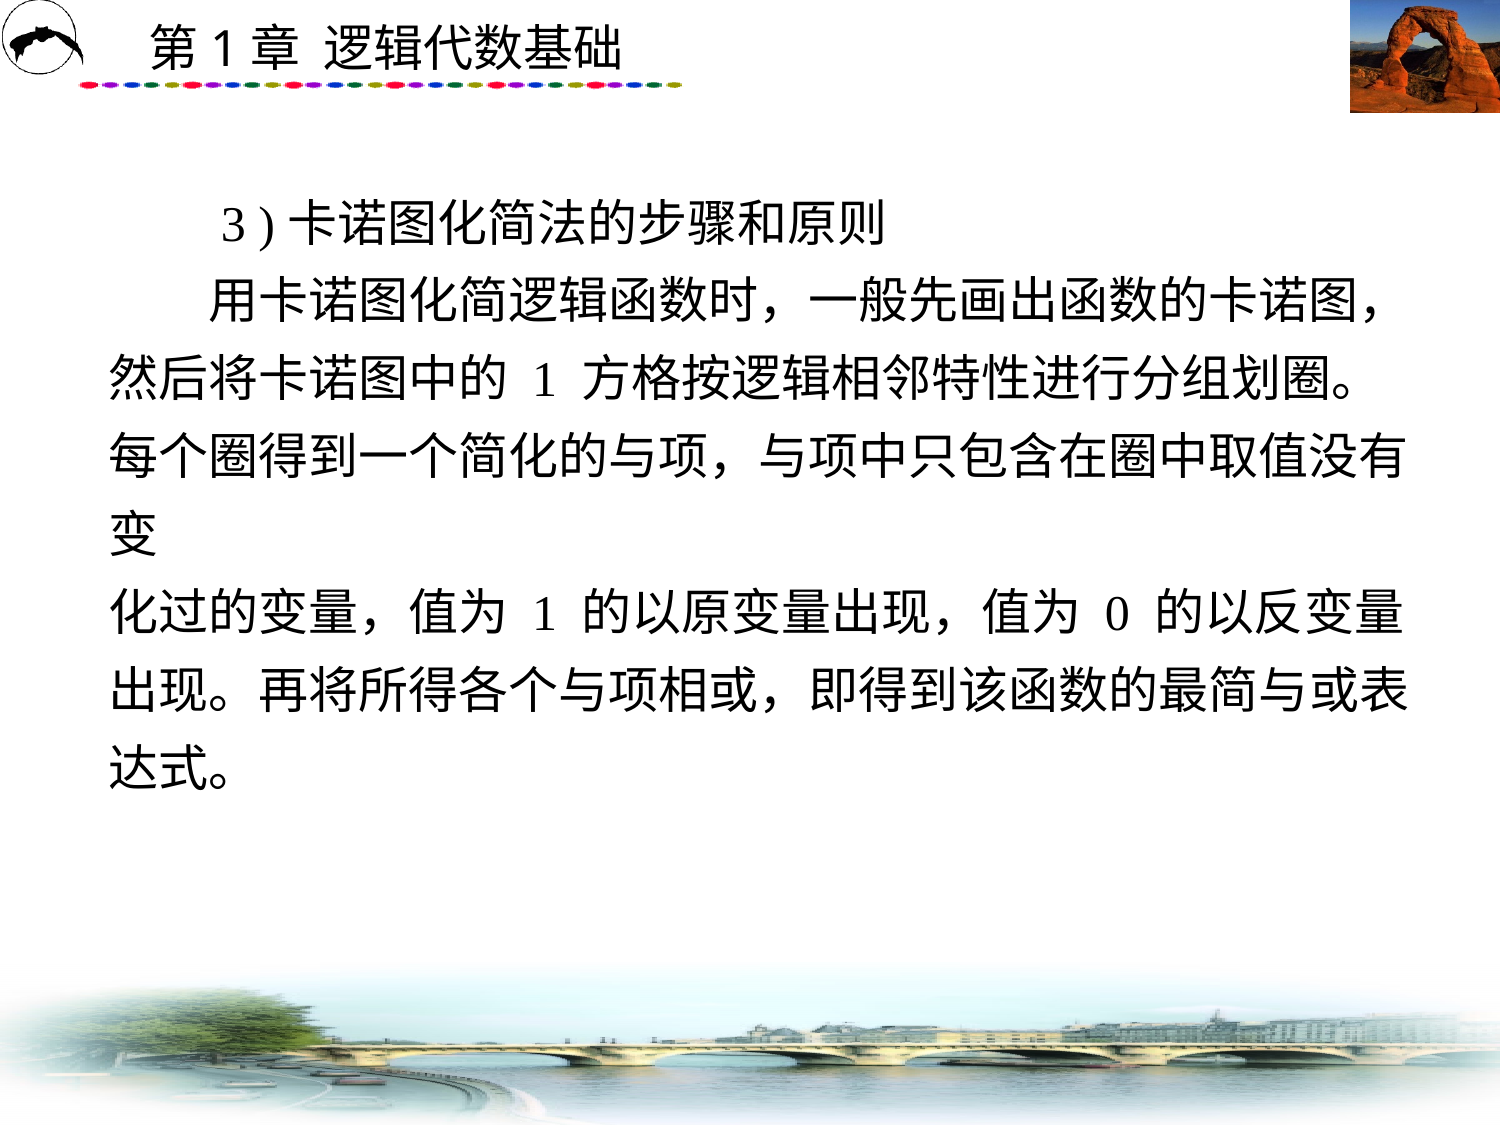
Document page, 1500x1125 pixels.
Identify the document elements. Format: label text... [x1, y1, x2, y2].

picture [1350, 0, 1500, 113]
title 3 )卡诺图化简法的步骤和原则 用卡诺图化简逻辑函数时，一般先画出函数的卡诺图，然后将卡诺图中的 1 方格按逻辑相邻特性进行分组划圈。每个圈得到一个简化的与项，与项中只包含在圈中取值没有变 化过的变量，值为 1 的以原变量出现，值为 0 的以反变量出现。再将所得各个与项相或，即得到该函数的最简与或表达式。 [93, 87, 1426, 1013]
picture [0, 0, 100, 75]
picture [0, 962, 1500, 1125]
picture [74, 78, 691, 91]
